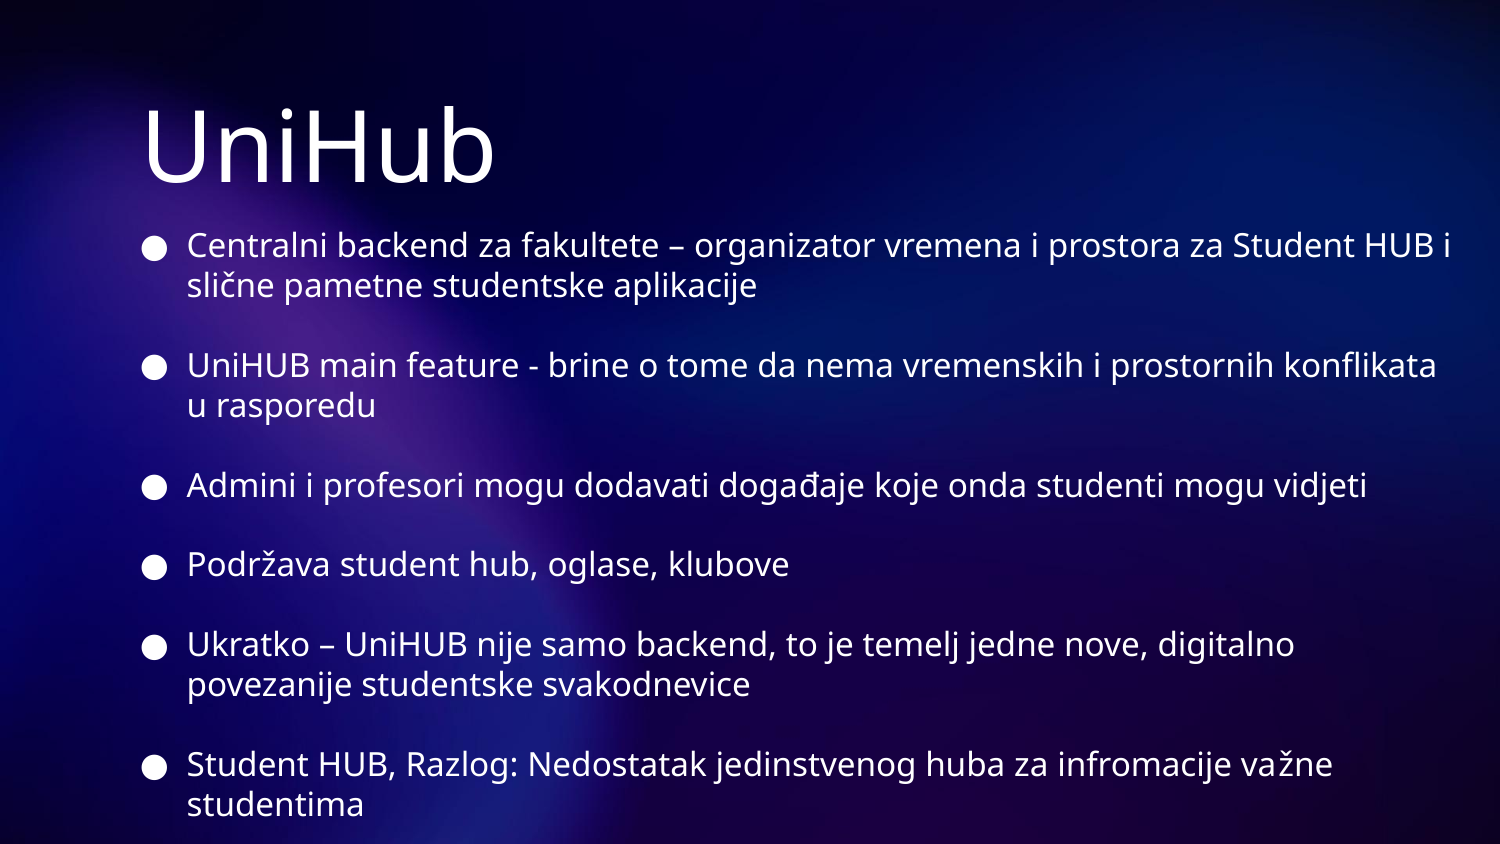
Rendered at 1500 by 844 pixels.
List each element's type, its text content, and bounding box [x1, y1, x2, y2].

list Centralni backend za fakultete – organizator vremena i prostora za Student HUB i slične pametne studentske aplikacije UniHUB main feature - brine o tome da nema vremenskih i prostornih konflikata u rasporedu Admini i profesori mogu dodavati događaje koje onda studenti mogu vidjeti Podržava student hub, oglase, klubove Ukratko – UniHUB nije samo backend, to je temelj jedne nove, digitalno povezanije studentske svakodnevice Student HUB, Razlog: Nedostatak jedinstvenog huba za infromacije važne studentima [124, 209, 1471, 765]
picture [0, 0, 1500, 844]
title UniHub [125, 67, 1375, 209]
